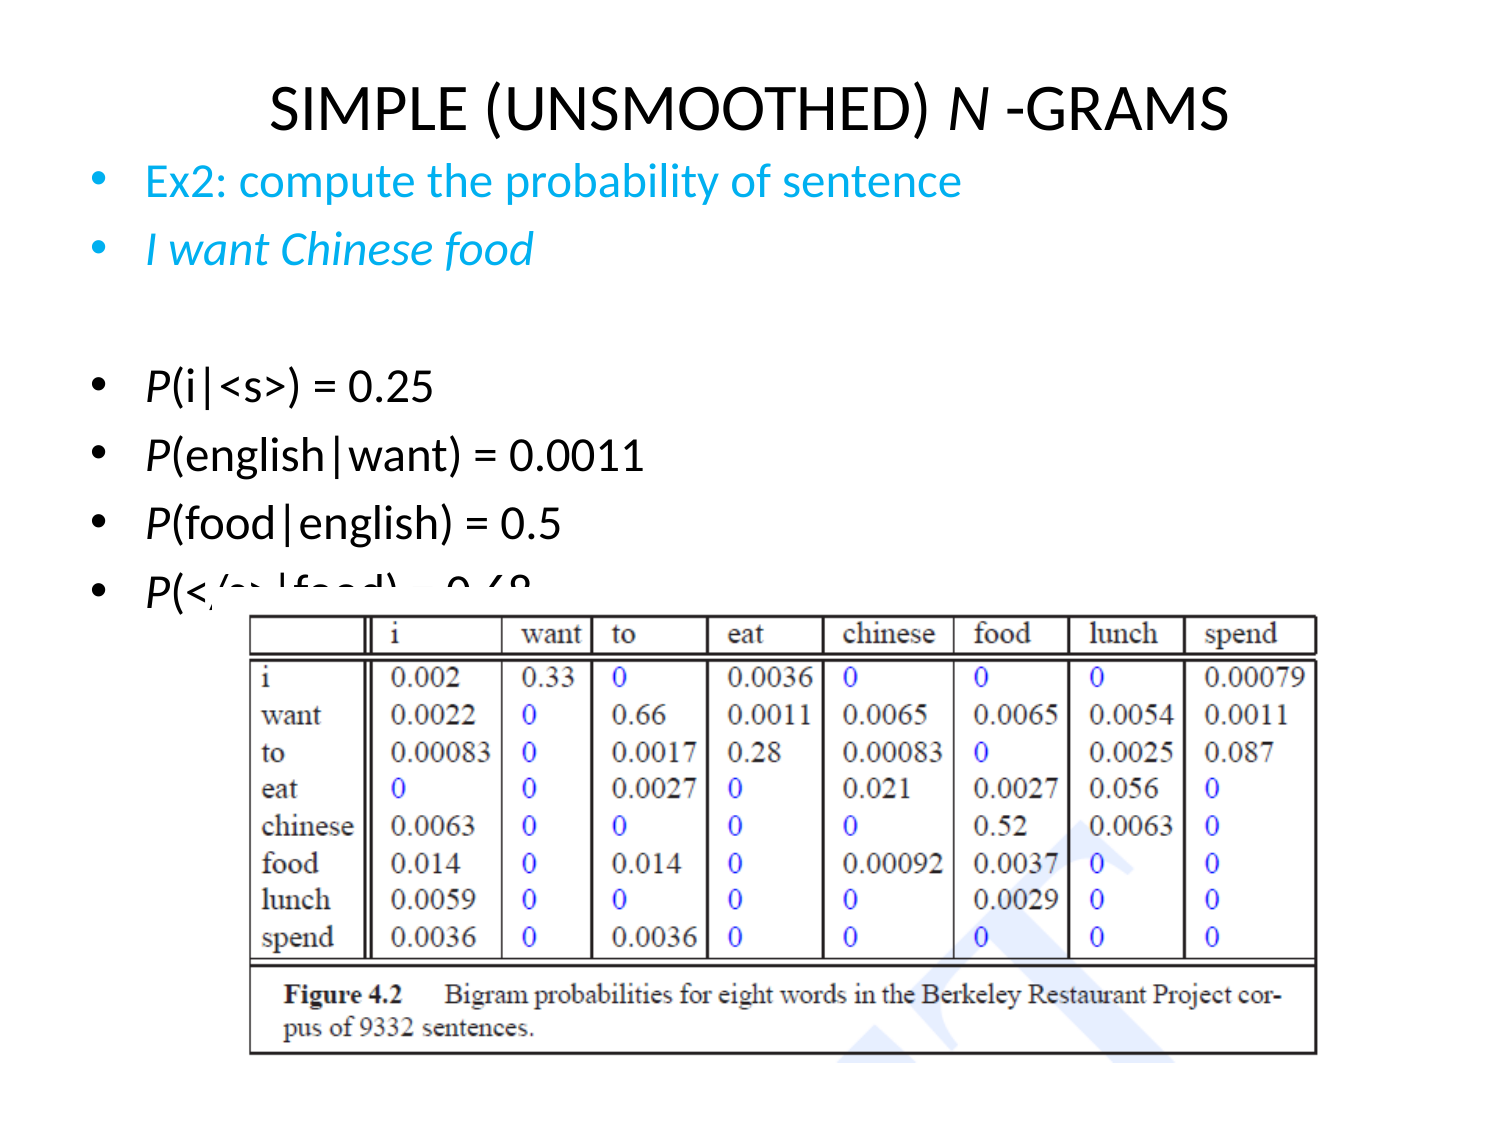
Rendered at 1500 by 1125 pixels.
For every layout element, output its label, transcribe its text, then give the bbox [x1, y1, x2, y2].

list Ex2: compute the probability of sentence I want Chinese food P(i|<s>) = 0.25 P(english|want) = 0.0011 P(food|english) = 0.5 P(</s>|food) = 0.68 [75, 140, 1425, 629]
picture [212, 587, 1363, 1063]
title SIMPLE (UNSMOOTHED) N -GRAMS [75, 45, 1425, 140]
